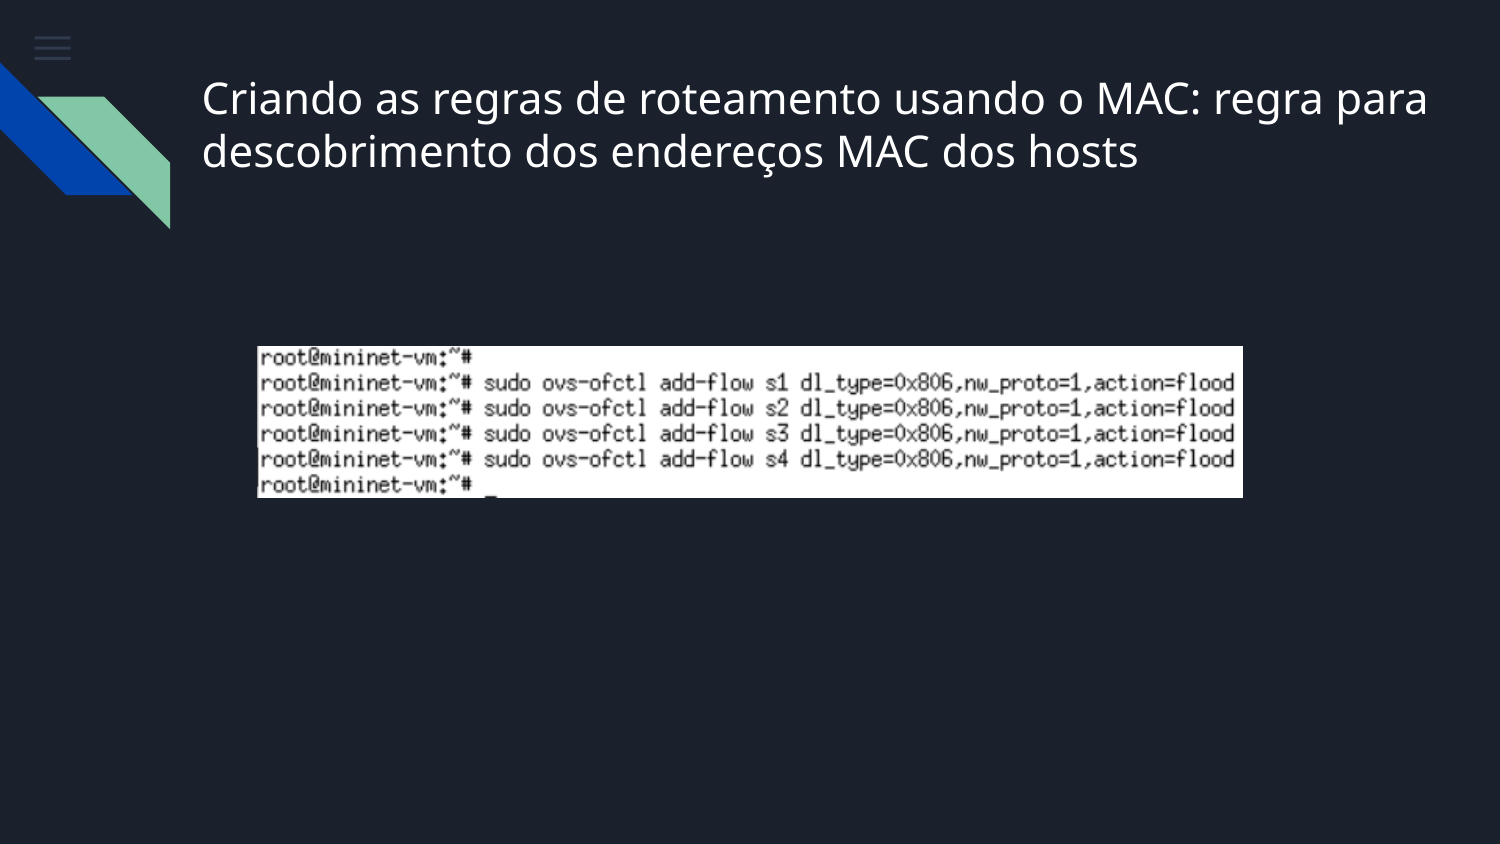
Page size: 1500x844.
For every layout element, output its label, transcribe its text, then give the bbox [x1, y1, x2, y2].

title Criando as regras de roteamento usando o MAC: regra para descobrimento dos endereços MAC dos hosts [186, 56, 1500, 207]
picture [256, 345, 1244, 498]
